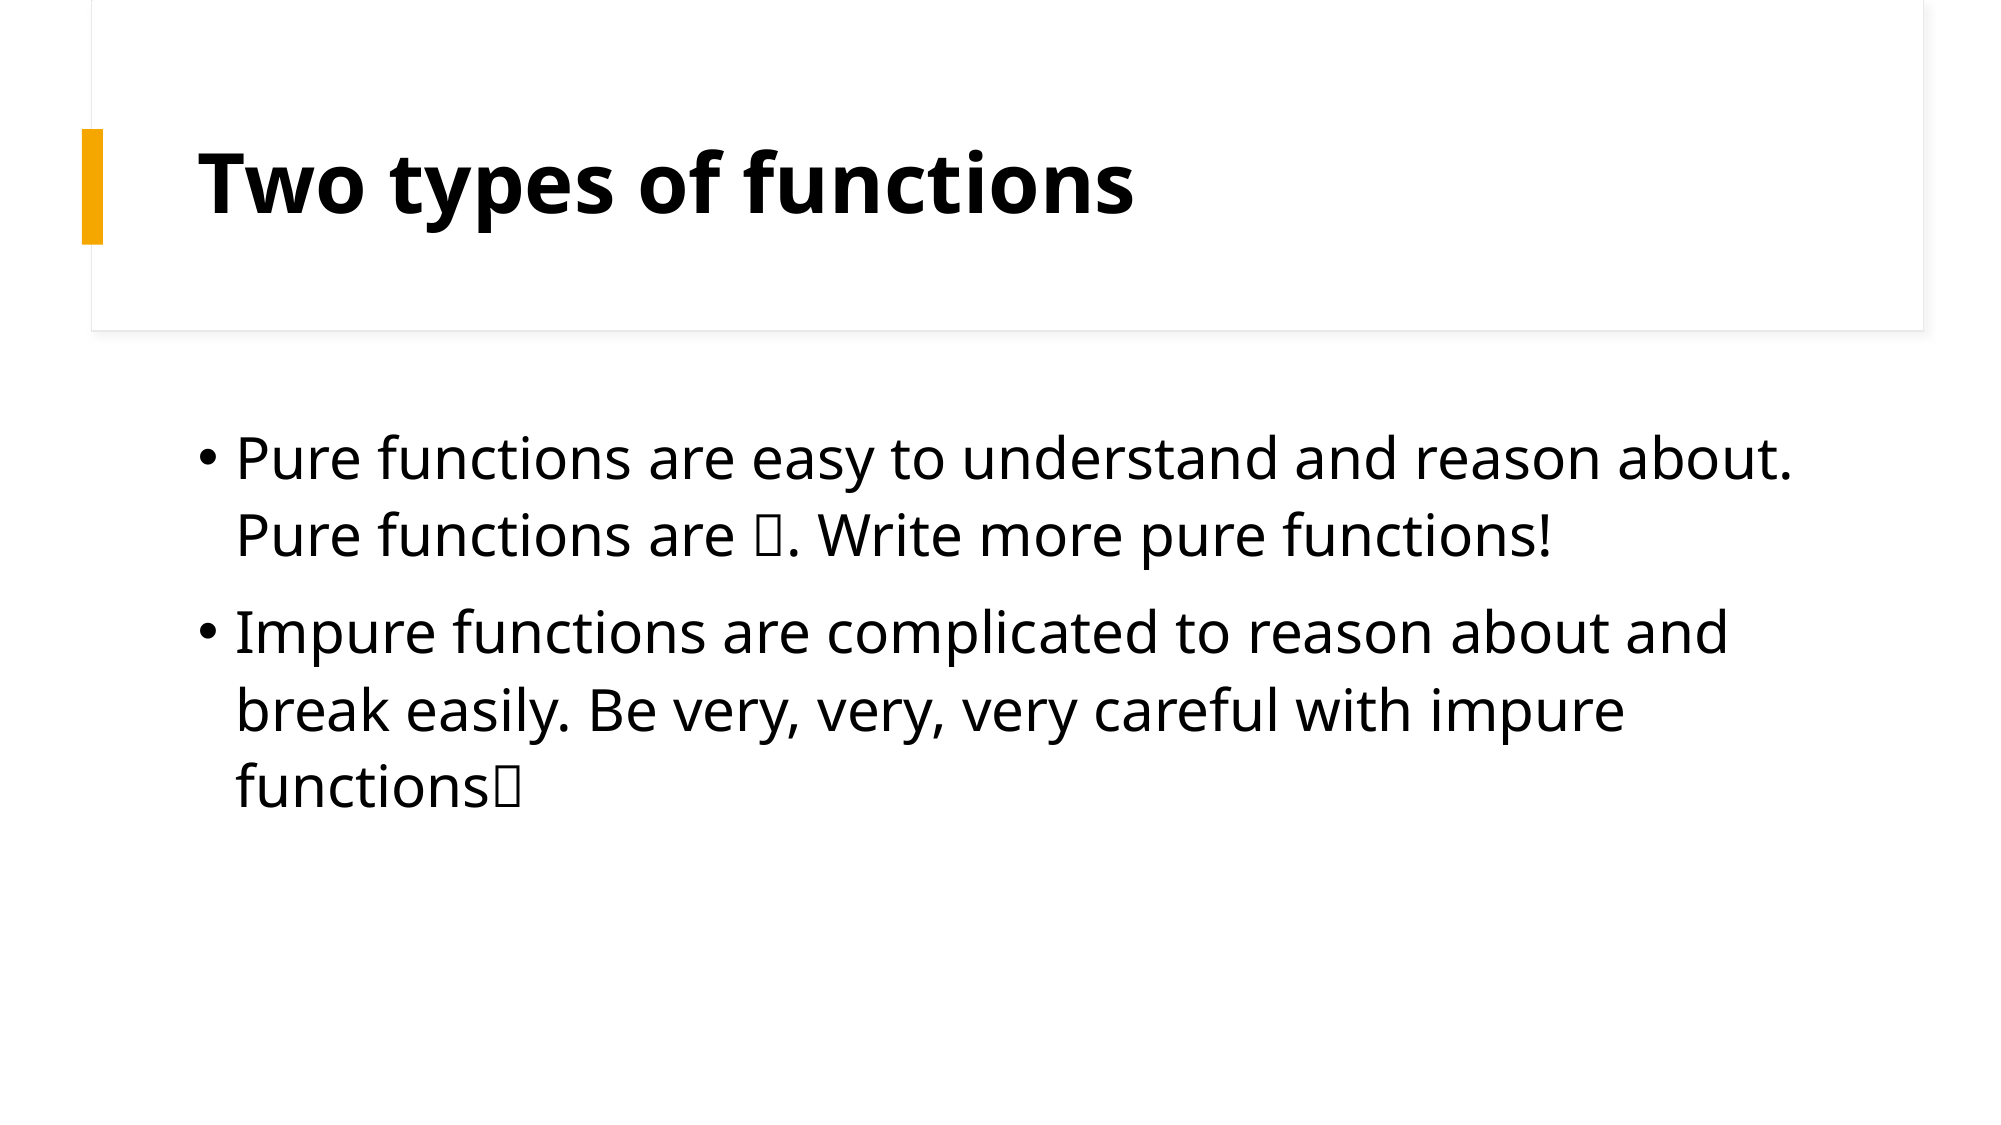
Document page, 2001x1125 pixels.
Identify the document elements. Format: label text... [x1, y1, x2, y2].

title Two types of functions [183, 90, 1851, 284]
list Pure functions are easy to understand and reason about. Pure functions are 💖. Write more pure functions! Impure functions are complicated to reason about and break easily. Be very, very, very careful with impure functions🤢 [183, 406, 1851, 1013]
